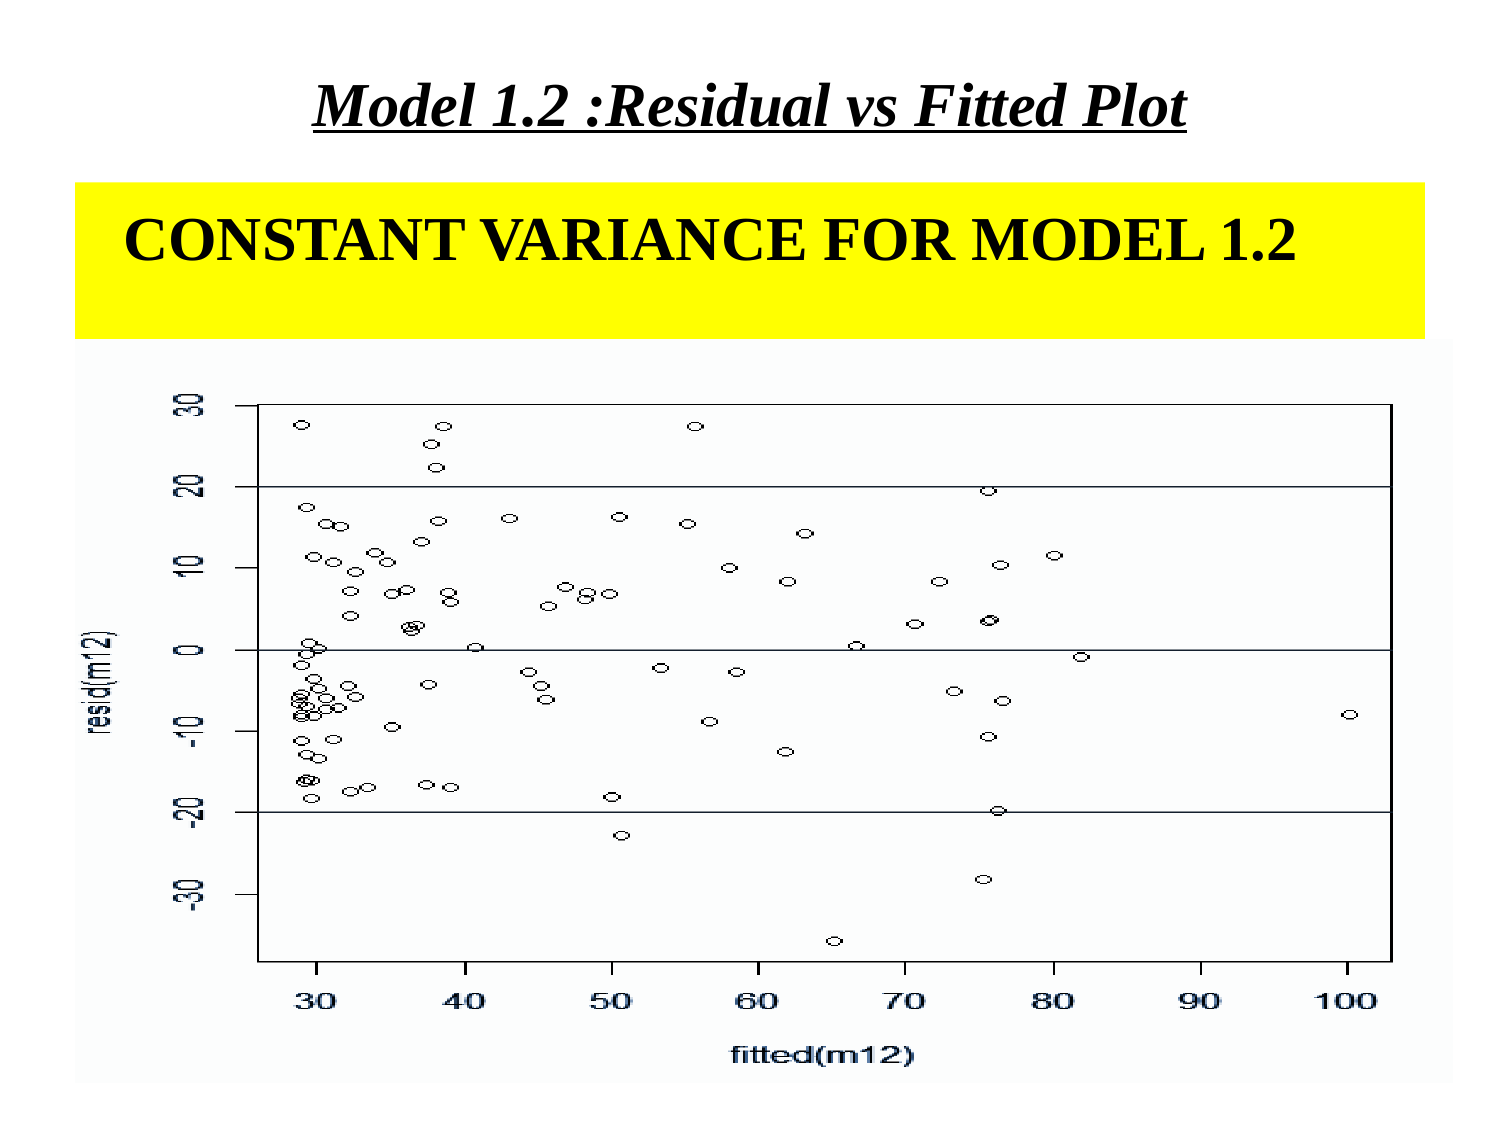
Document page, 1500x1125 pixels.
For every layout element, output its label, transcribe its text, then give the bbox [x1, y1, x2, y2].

list CONSTANT VARIANCE FOR MODEL 1.2 [75, 182, 1425, 338]
title Model 1.2 :Residual vs Fitted Plot [75, 45, 1425, 182]
picture [74, 339, 1453, 1083]
